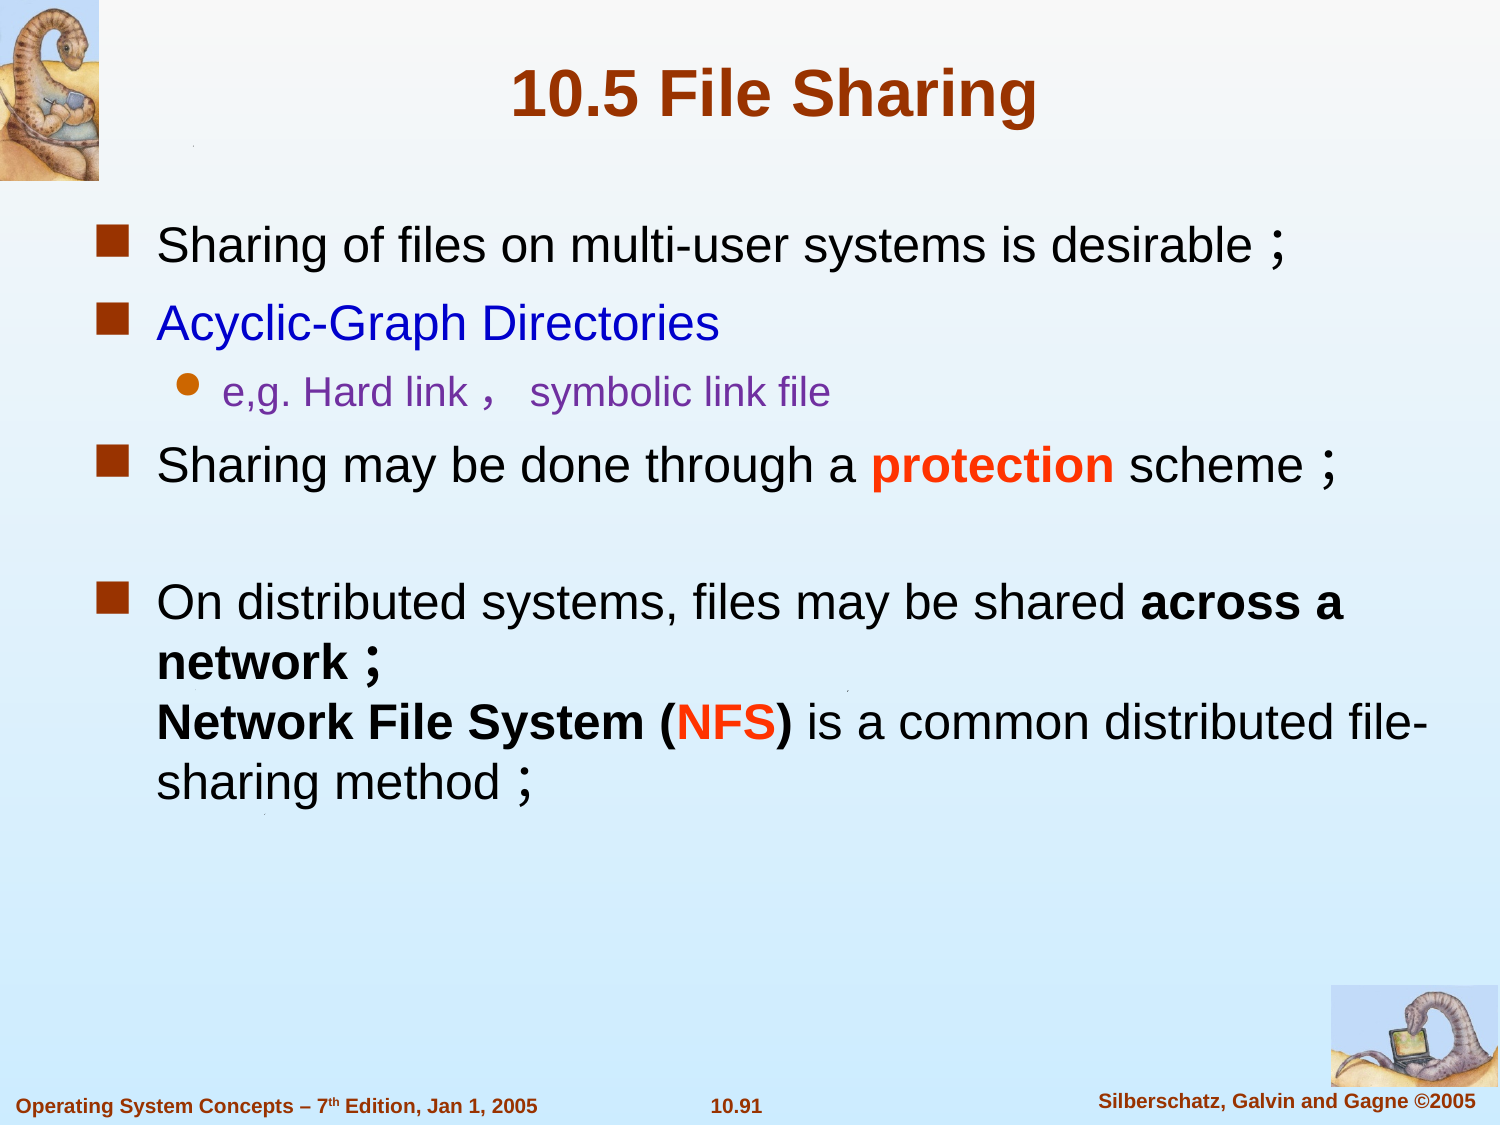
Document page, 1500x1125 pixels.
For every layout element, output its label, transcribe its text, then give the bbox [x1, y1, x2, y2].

list Sharing of files on multi-user systems is desirable； Acyclic-Graph Directories e,g. Hard link，symbolic link file Sharing may be done through a protection scheme； On distributed systems, files may be shared across a network； Network File System (NFS) is a common distributed file-sharing method； [85, 205, 1456, 941]
picture [0, 0, 99, 181]
title 10.5 File Sharing [112, 37, 1438, 138]
picture [1331, 985, 1498, 1087]
